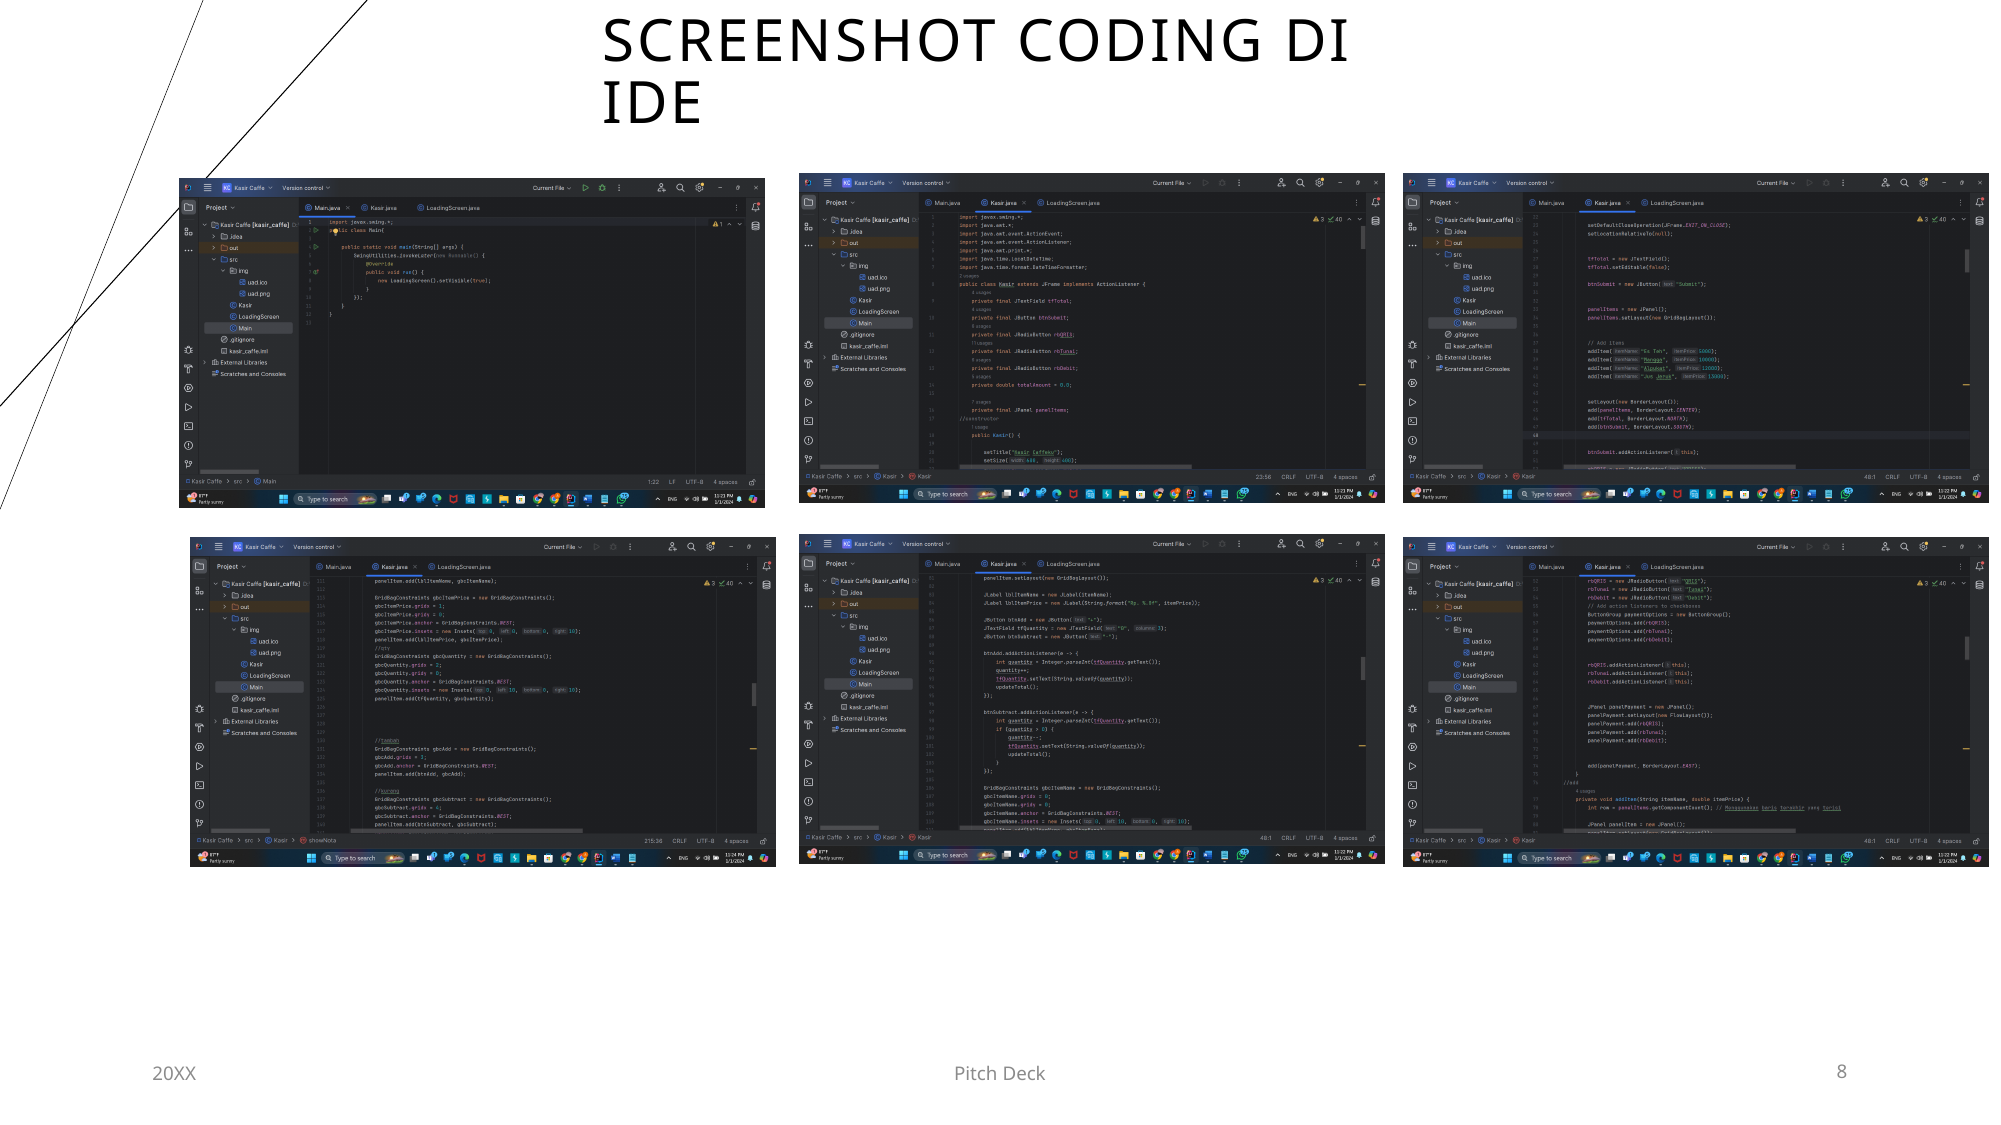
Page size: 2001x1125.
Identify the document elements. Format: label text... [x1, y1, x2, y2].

picture [190, 537, 776, 867]
picture [799, 173, 1385, 503]
title Screenshot coding di IDE [587, 22, 1467, 125]
picture [1403, 537, 1989, 867]
picture [799, 534, 1385, 864]
picture [1403, 173, 1989, 503]
footer Pitch Deck [662, 1042, 1338, 1103]
picture [179, 178, 765, 508]
slide_number 8 [1412, 1042, 1863, 1103]
slide_number 20XX [137, 1042, 588, 1103]
